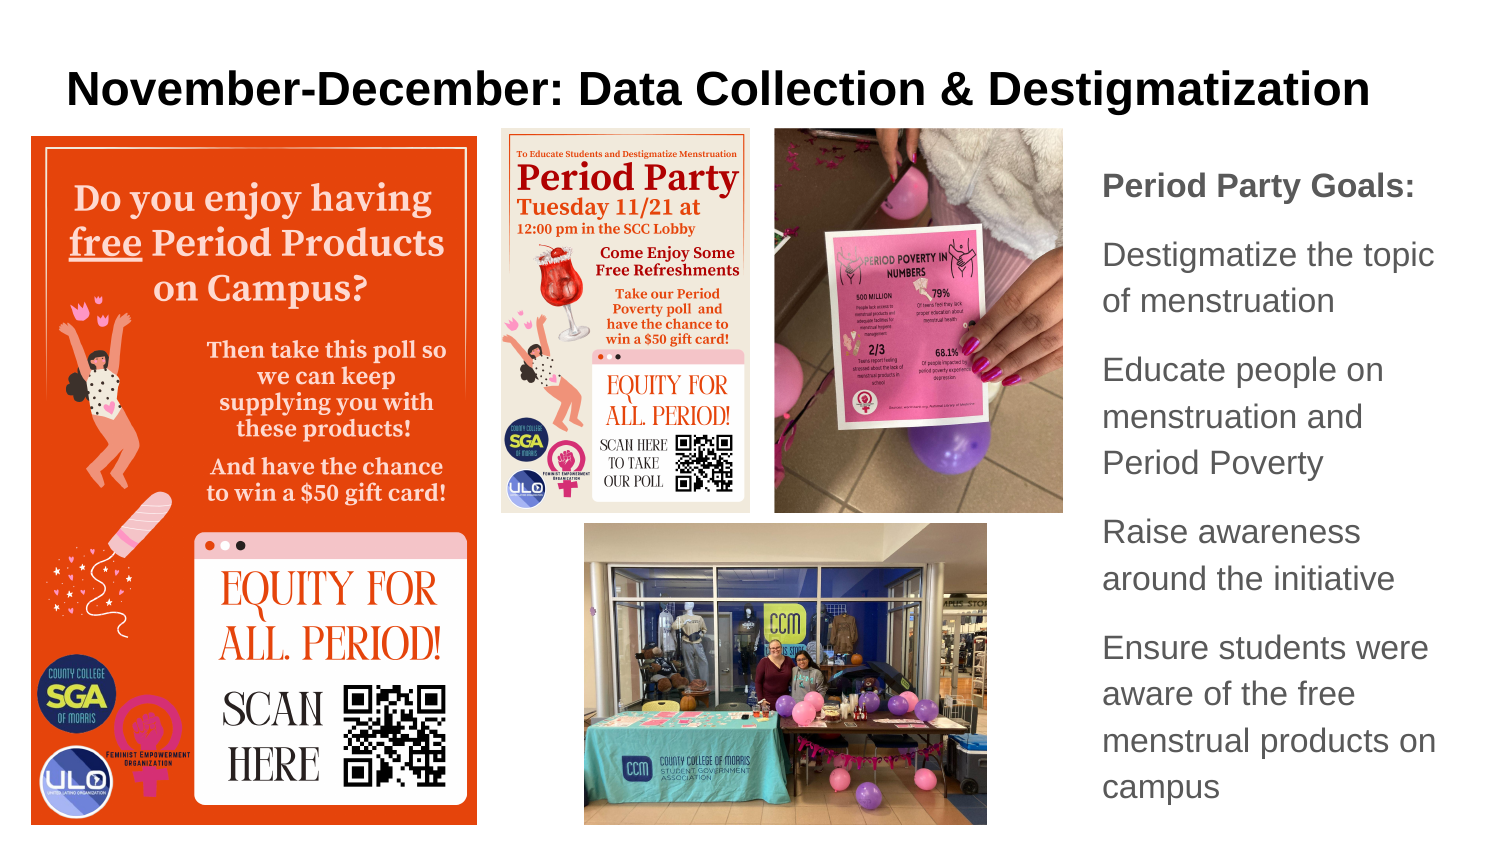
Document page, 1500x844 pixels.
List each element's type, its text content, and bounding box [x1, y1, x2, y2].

list Period Party Goals: Destigmatize the topic of menstruation Educate people on menstruation and Period Poverty Raise awareness around the initiative Ensure students were aware of the free menstrual products on campus [1087, 142, 1474, 825]
picture [500, 128, 1111, 514]
picture [584, 523, 987, 826]
title November-December: Data Collection & Destigmatization [51, 42, 1449, 137]
picture [30, 136, 477, 826]
